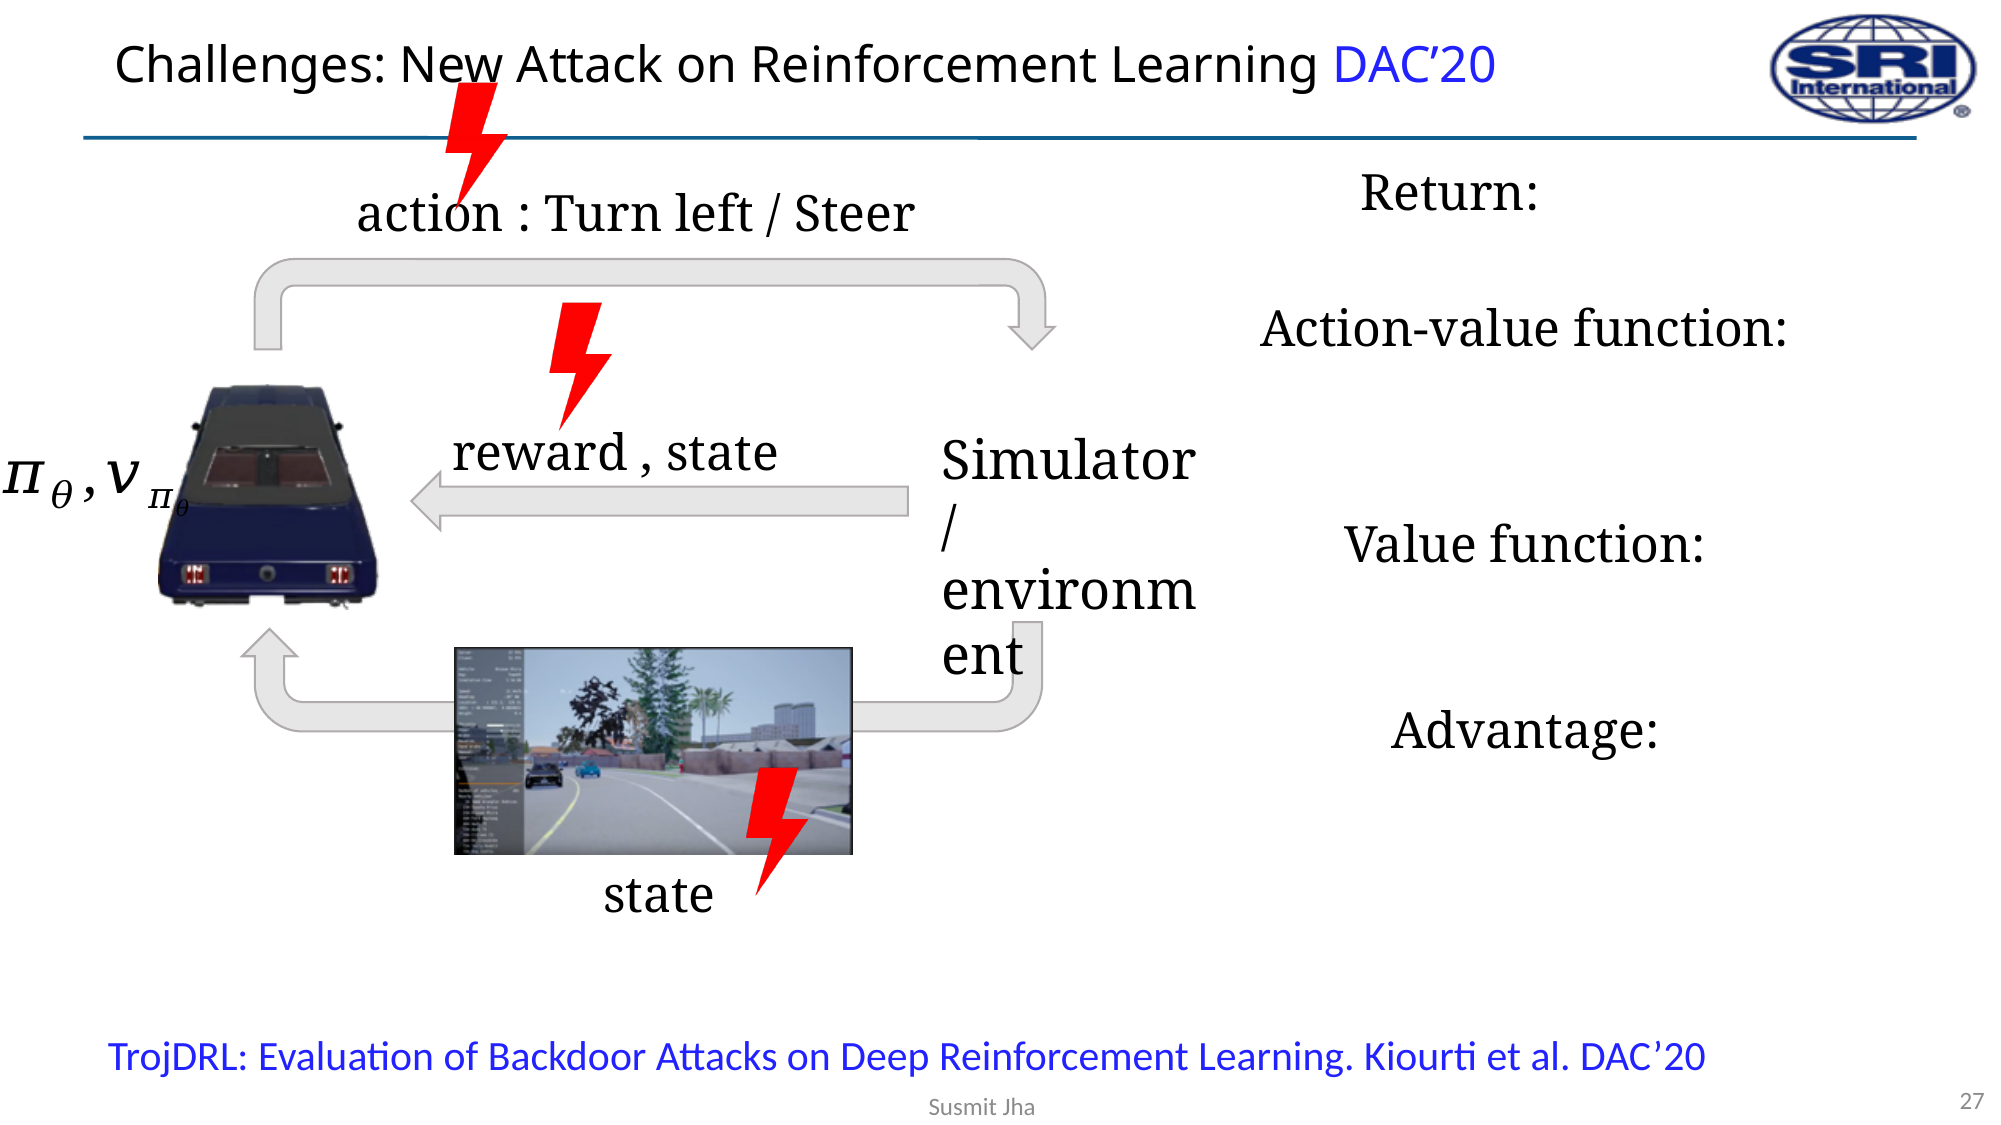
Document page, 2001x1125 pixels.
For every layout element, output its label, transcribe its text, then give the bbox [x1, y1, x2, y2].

picture [158, 384, 380, 610]
picture [401, 71, 552, 222]
picture [505, 291, 656, 442]
picture [1708, 7, 2001, 132]
text_box Simulator/ environment [927, 418, 1227, 693]
picture [454, 647, 853, 907]
title Challenges: New Attack on Reinforcement Learning DAC’20 [99, 16, 1662, 117]
slide_number 27 [1550, 1069, 2000, 1125]
text_box [253, 257, 1058, 351]
text_box [409, 469, 909, 533]
text_box TrojDRL: Evaluation of Backdoor Attacks on Deep Reinforcement Learning. Kiourti et al. DAC’20 [93, 1021, 1786, 1087]
text_box [239, 627, 454, 733]
footer Susmit Jha [644, 1075, 1320, 1125]
text_box [853, 693, 1043, 733]
